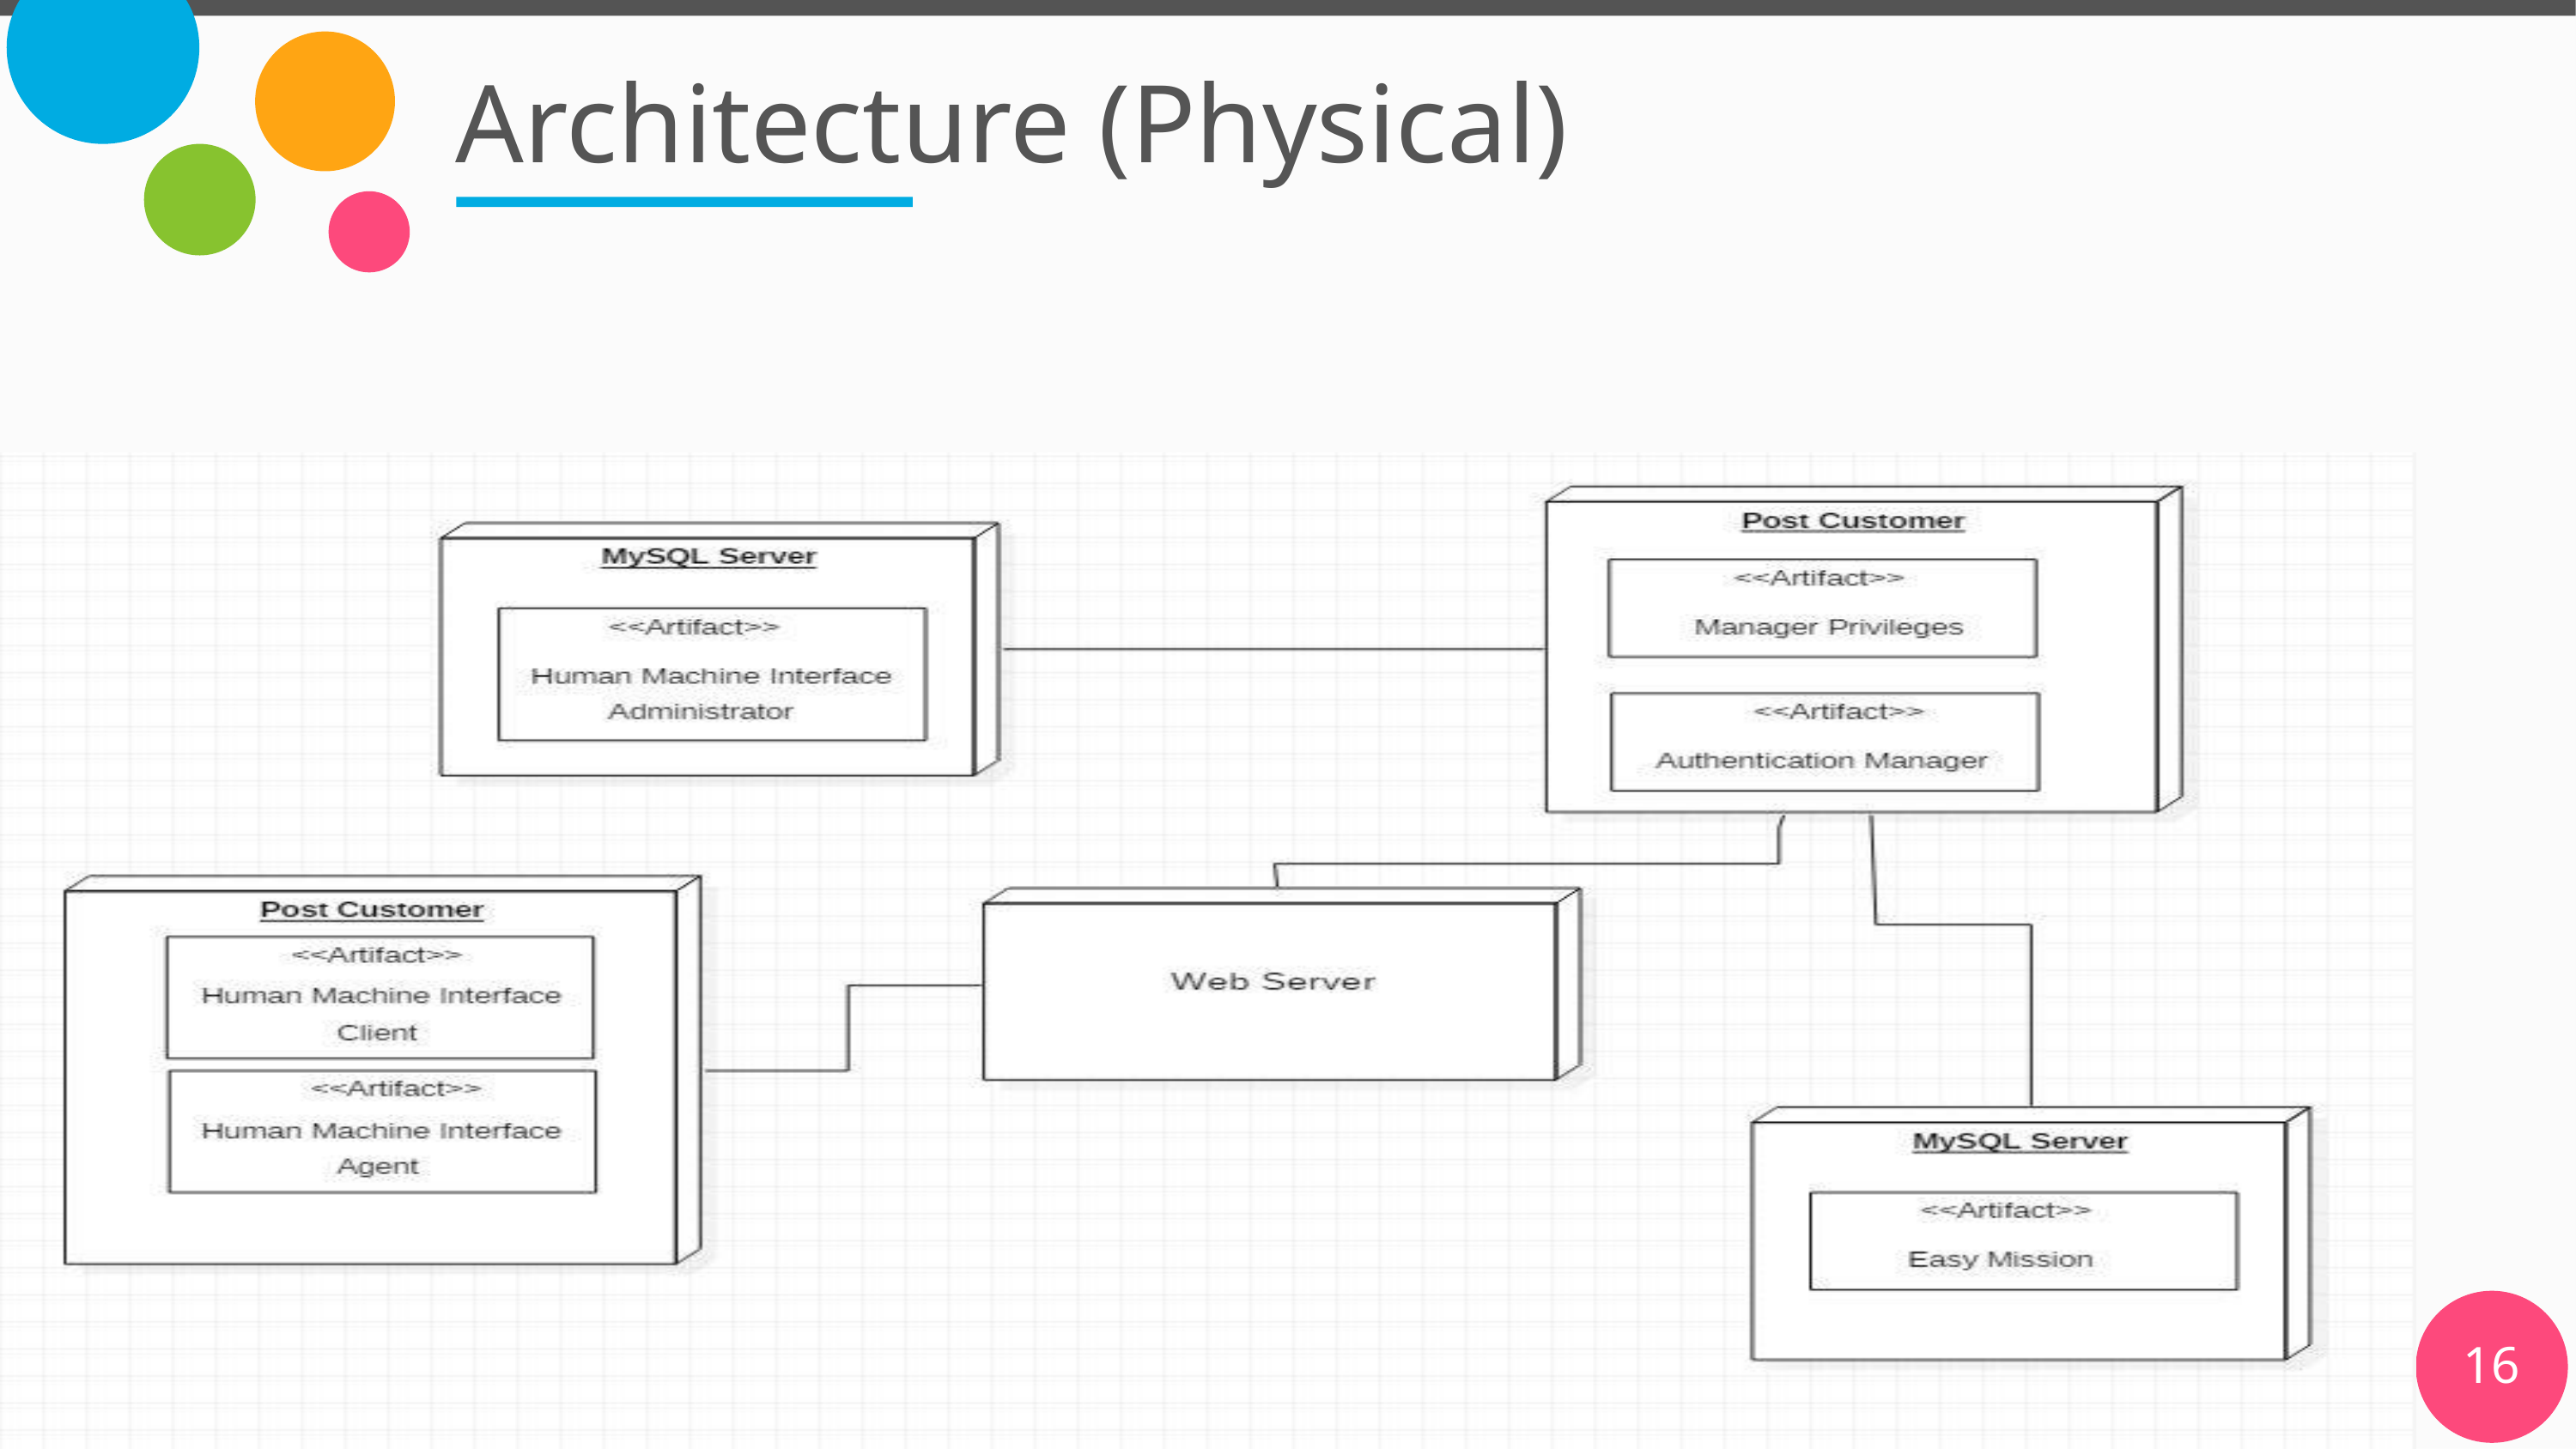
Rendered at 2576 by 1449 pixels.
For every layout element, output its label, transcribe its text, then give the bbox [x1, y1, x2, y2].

slide_number 16 [2422, 1328, 2568, 1406]
picture [0, 452, 2416, 1449]
title Architecture (Physical) [433, 34, 2454, 204]
